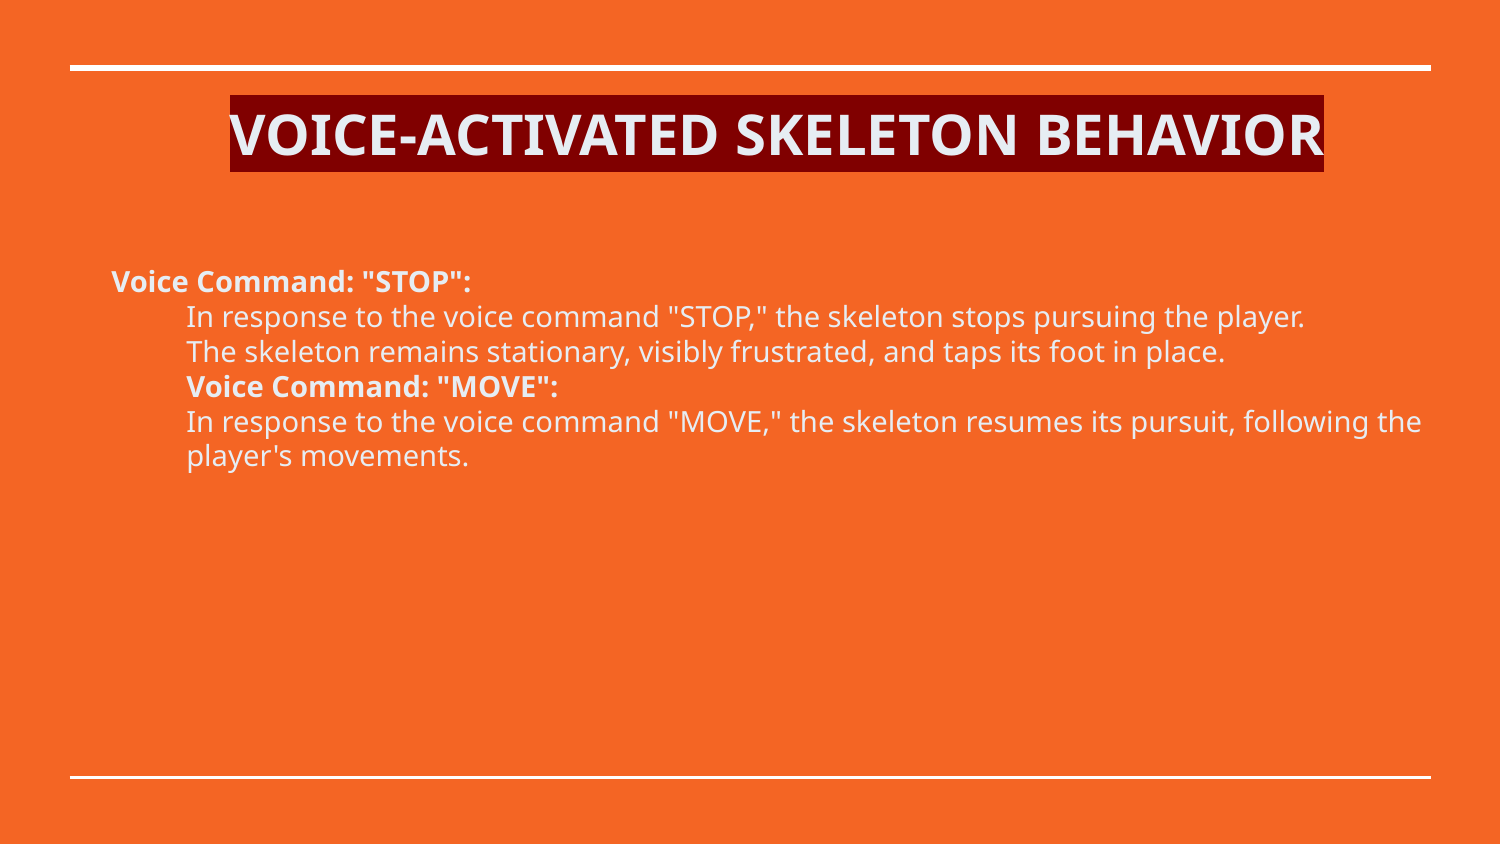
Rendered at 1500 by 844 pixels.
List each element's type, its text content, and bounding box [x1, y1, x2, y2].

text_box Voice Command: "STOP": In response to the voice command "STOP," the skeleton stops pursuing the player. The skeleton remains stationary, visibly frustrated, and taps its foot in place. Voice Command: "MOVE": In response to the voice command "MOVE," the skeleton resumes its pursuit, following the player's movements. [96, 255, 1442, 481]
title VOICE-ACTIVATED SKELETON BEHAVIOR [96, 66, 1458, 320]
